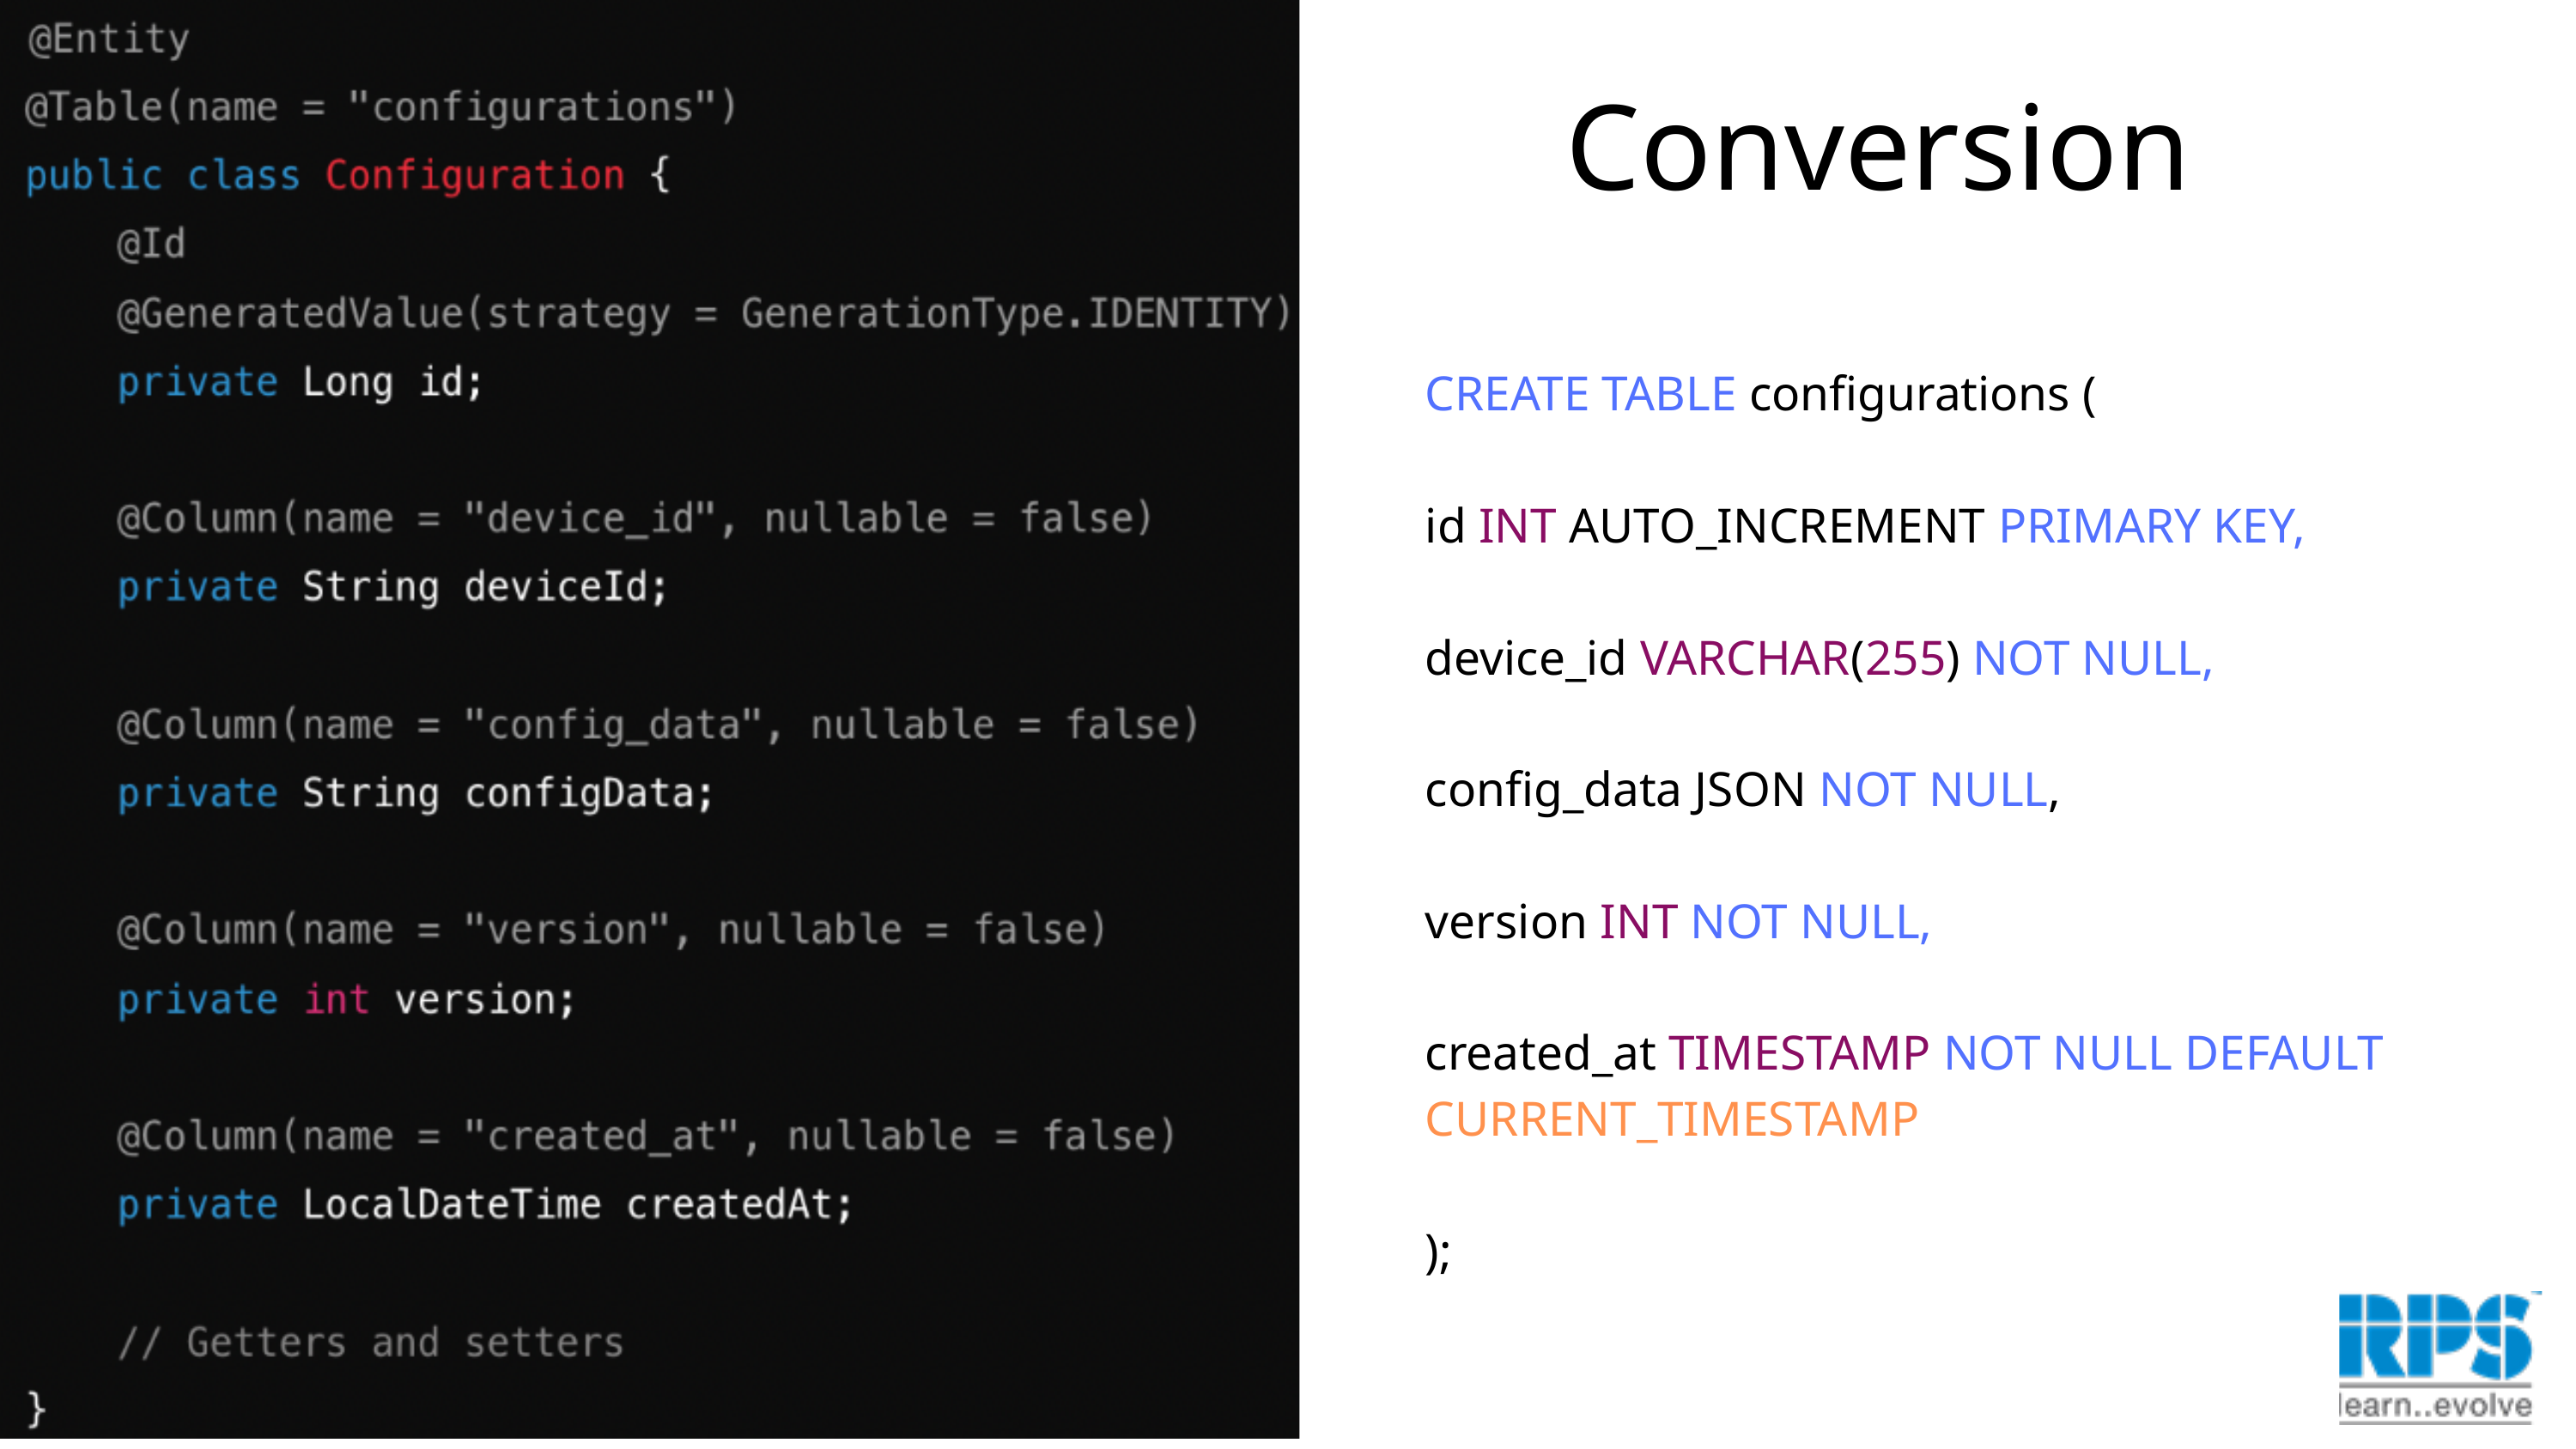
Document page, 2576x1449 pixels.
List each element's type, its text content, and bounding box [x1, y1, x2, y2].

text_box Conversion [1554, 83, 2202, 215]
text_box [2339, 1291, 2543, 1425]
text_box [0, 0, 1300, 1439]
text_box CREATE TABLE configurations ( id INT AUTO_INCREMENT PRIMARY KEY, device_id VARCHAR(255) NOT NULL, config_data JSON NOT NULL, version INT NOT NULL, created_at TIMESTAMP NOT NULL DEFAULT CURRENT_TIMESTAMP ); [1425, 306, 2542, 1449]
